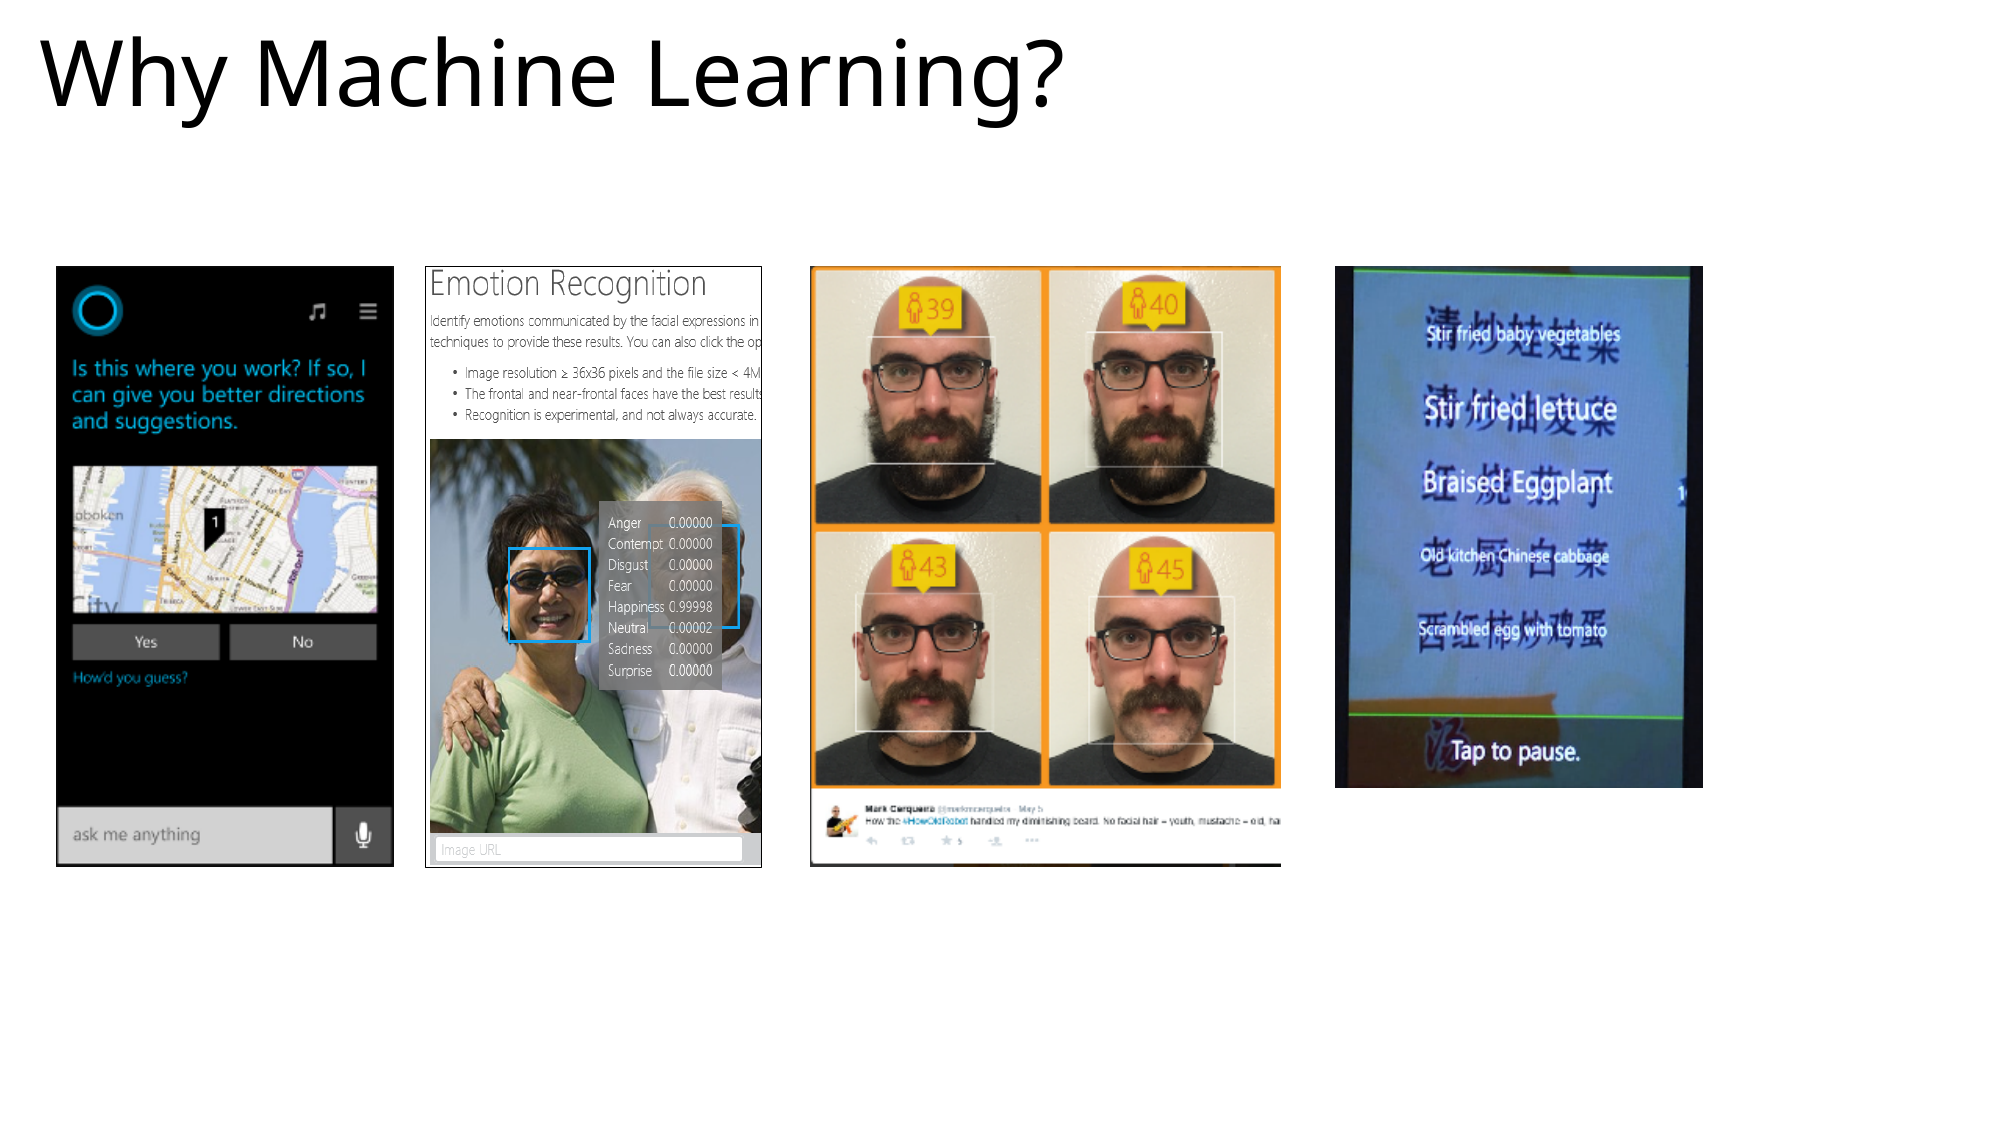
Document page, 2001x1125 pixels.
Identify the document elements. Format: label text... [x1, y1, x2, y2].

picture [55, 266, 394, 867]
title Why Machine Learning? [24, 28, 1975, 169]
picture [810, 266, 1281, 867]
picture [1335, 266, 1703, 789]
picture [425, 266, 762, 867]
